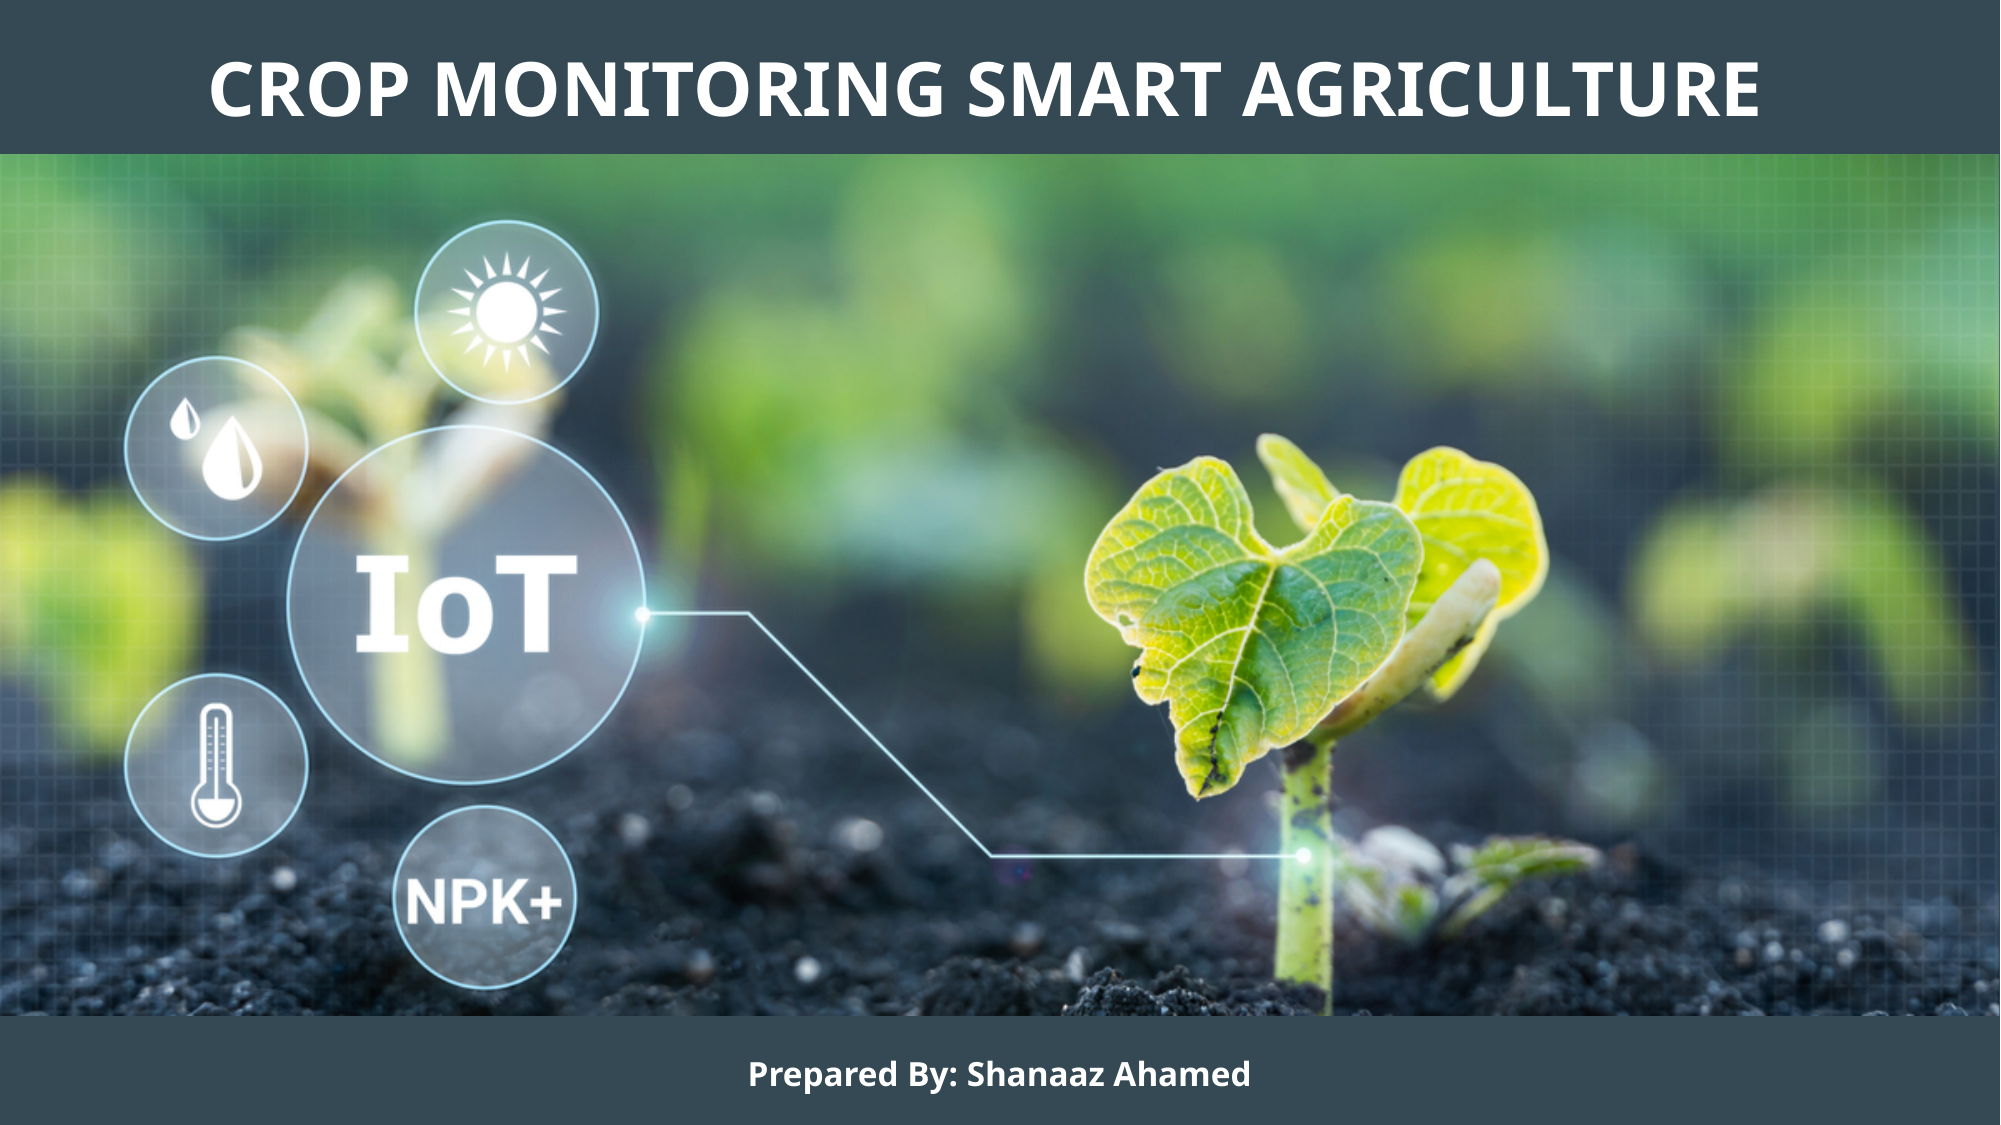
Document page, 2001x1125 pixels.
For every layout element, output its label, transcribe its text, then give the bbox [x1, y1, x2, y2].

list Prepared By: Shanaaz Ahamed [671, 1018, 1329, 1125]
picture [0, 154, 2000, 1016]
text_box CROP MONITORING SMART AGRICULTURE [77, 33, 1895, 139]
